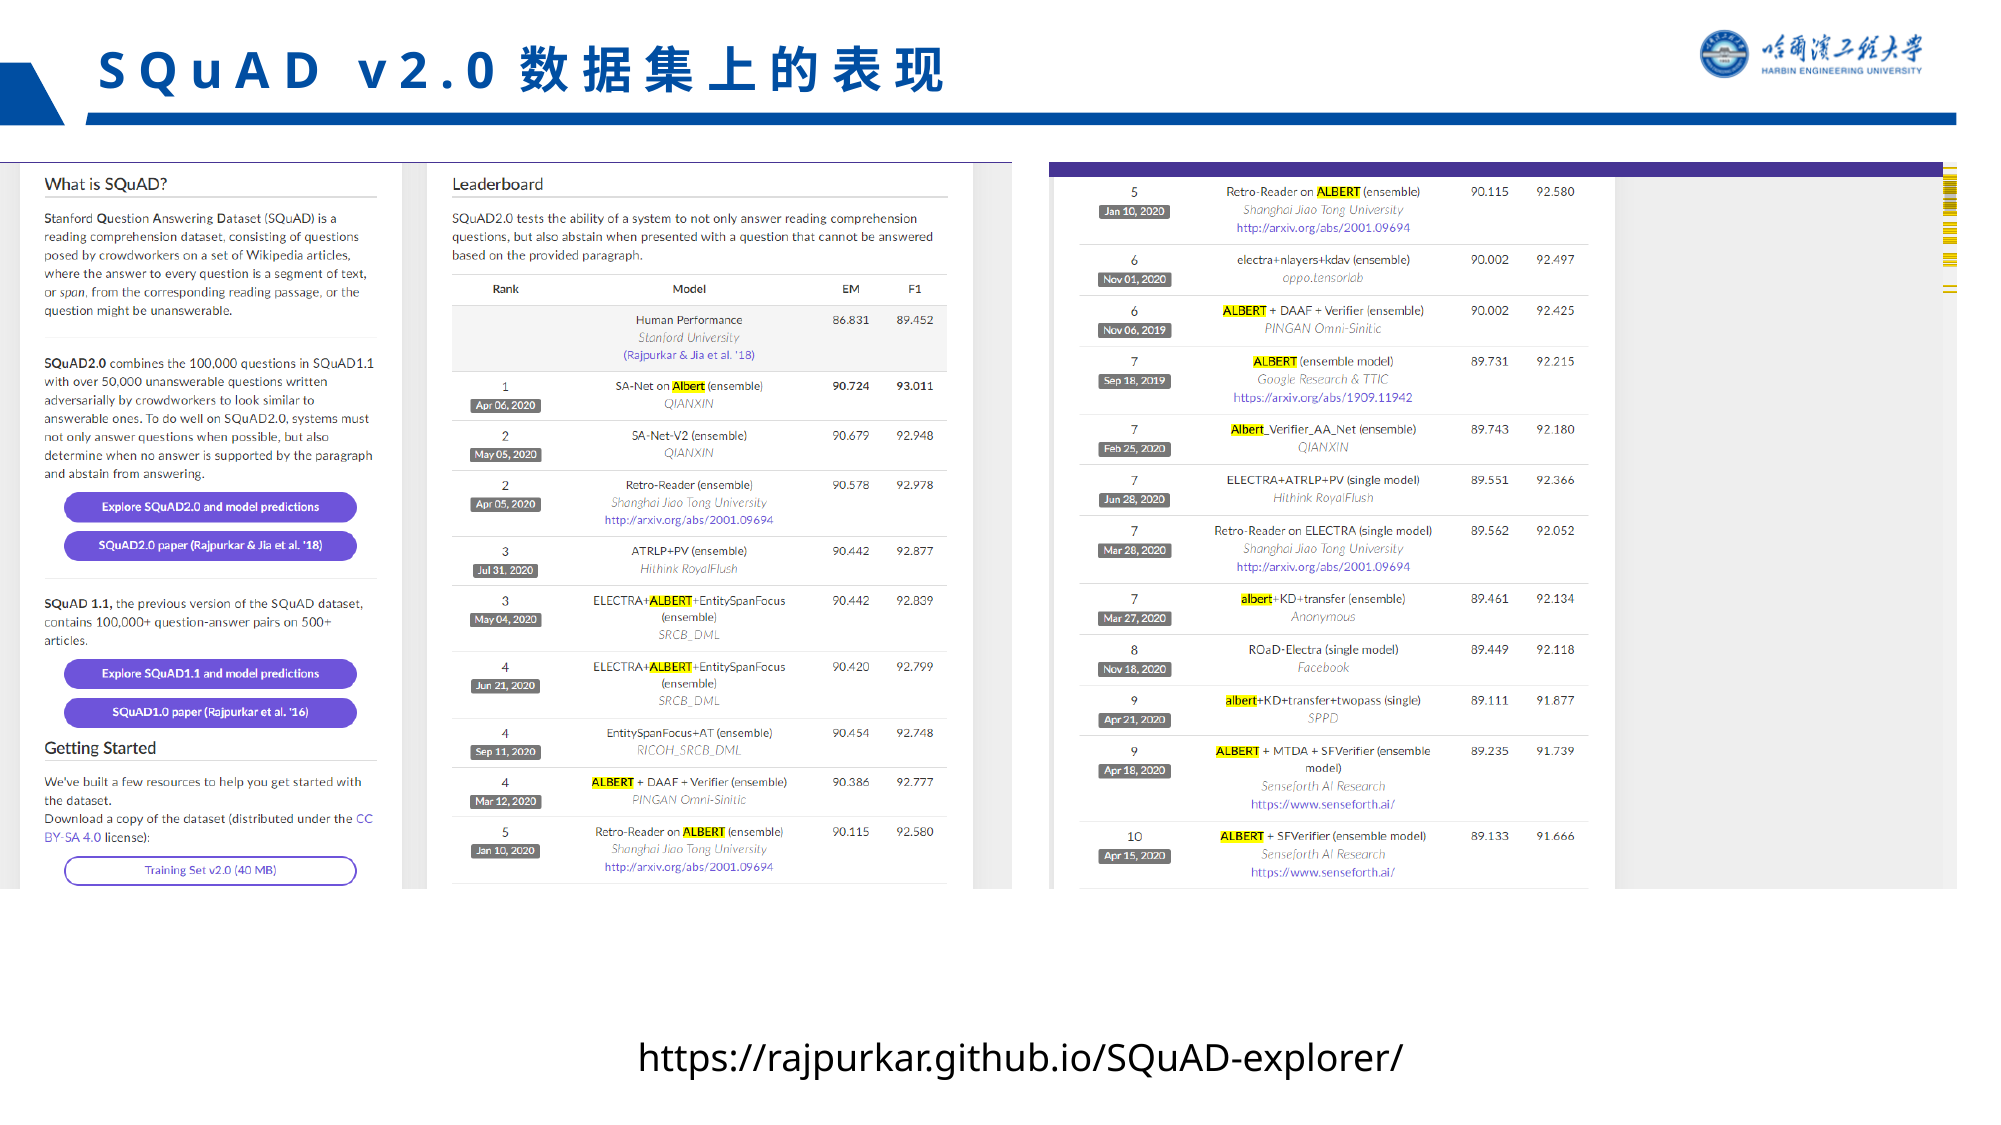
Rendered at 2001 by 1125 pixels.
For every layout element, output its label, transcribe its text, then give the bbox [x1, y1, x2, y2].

text_box https://rajpurkar.github.io/SQuAD-explorer/ [520, 1026, 1522, 1087]
picture [1689, 22, 1933, 86]
text_box [84, 111, 1958, 127]
text_box [0, 61, 67, 127]
picture [0, 162, 1012, 889]
text_box SQuAD v2.0数据集上的表现 [98, 37, 1319, 101]
picture [1049, 162, 1957, 889]
